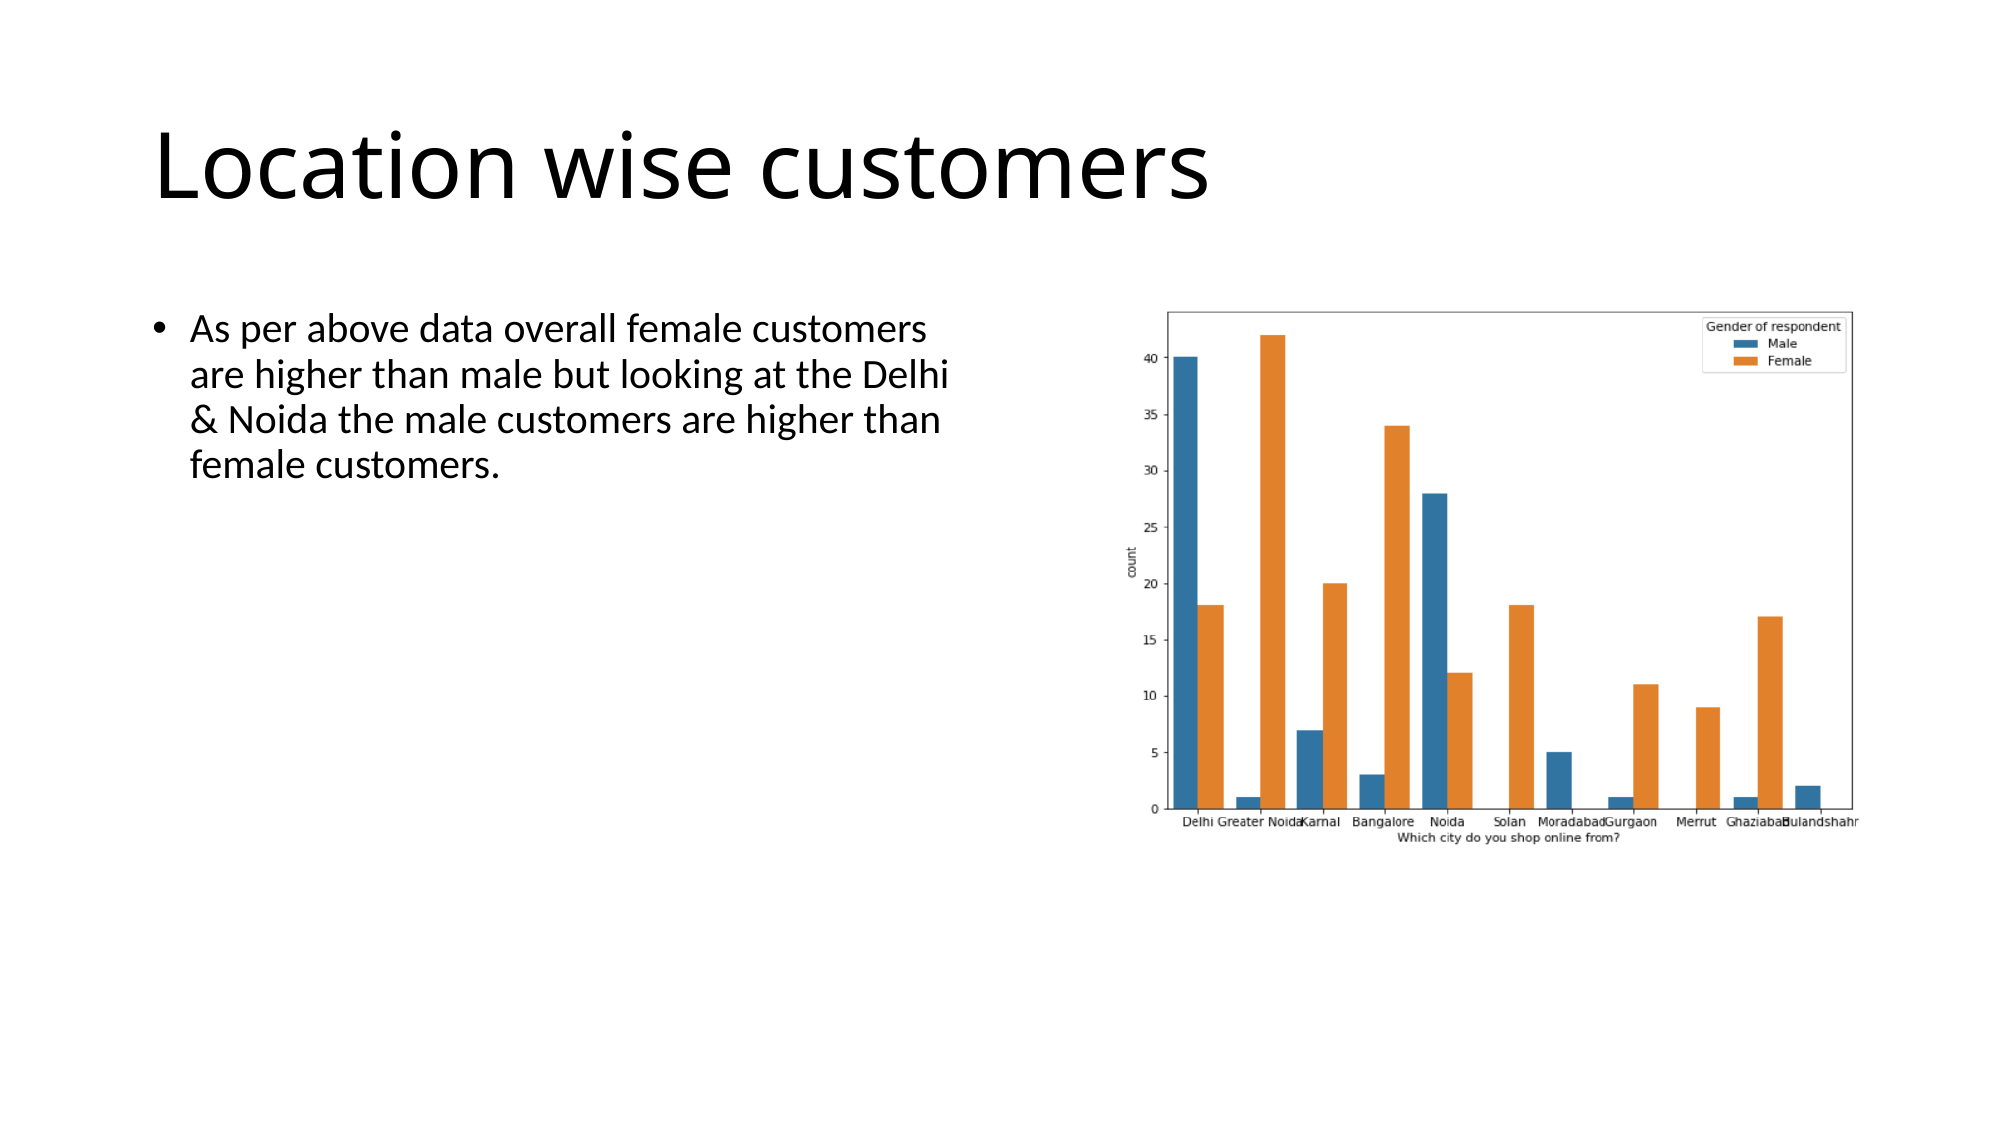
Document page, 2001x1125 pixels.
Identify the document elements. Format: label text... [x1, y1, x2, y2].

title Location wise customers [137, 59, 1863, 278]
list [1098, 297, 1882, 851]
list As per above data overall female customers are higher than male but looking at the Delhi & Noida the male customers are higher than female customers. [137, 299, 988, 1014]
